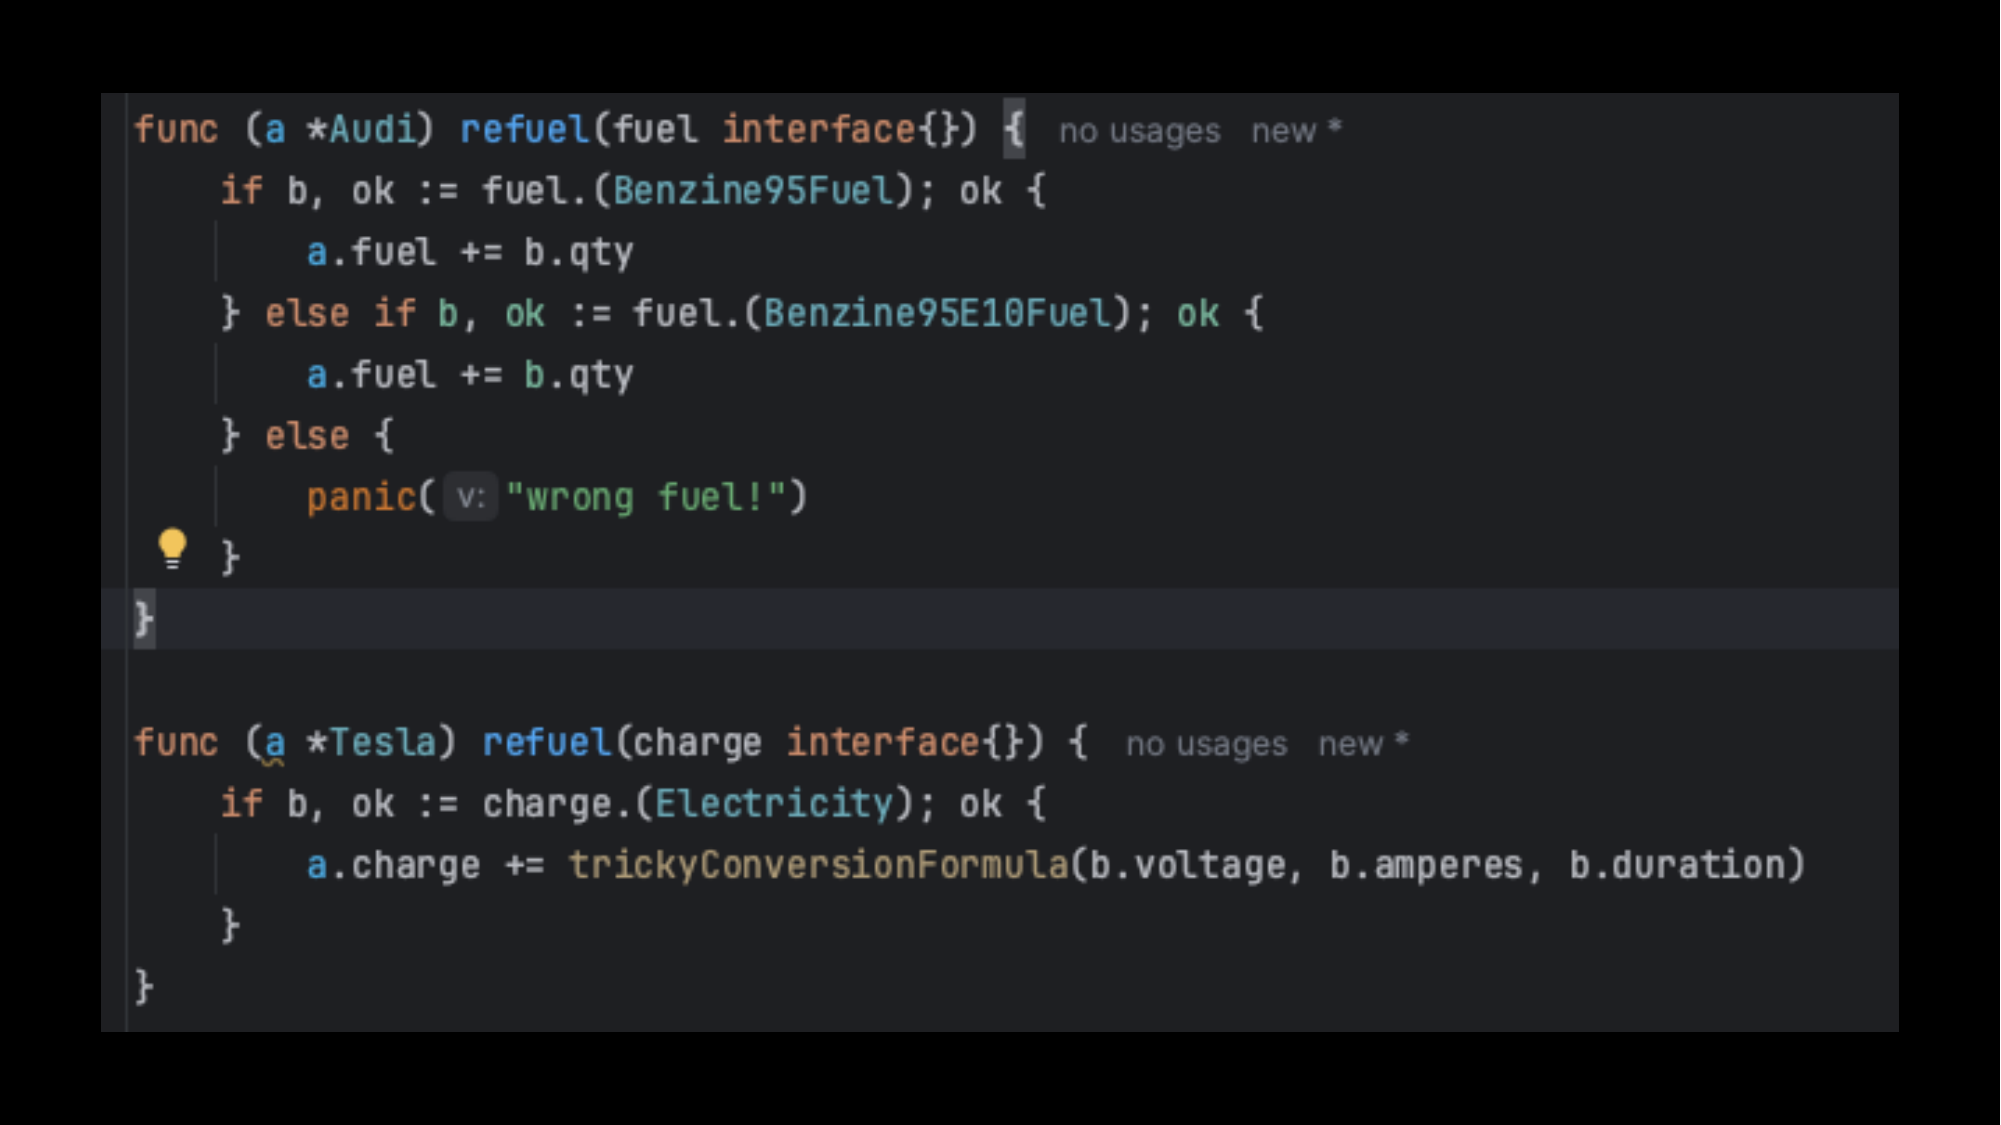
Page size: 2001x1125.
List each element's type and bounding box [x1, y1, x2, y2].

picture [101, 93, 1899, 1032]
